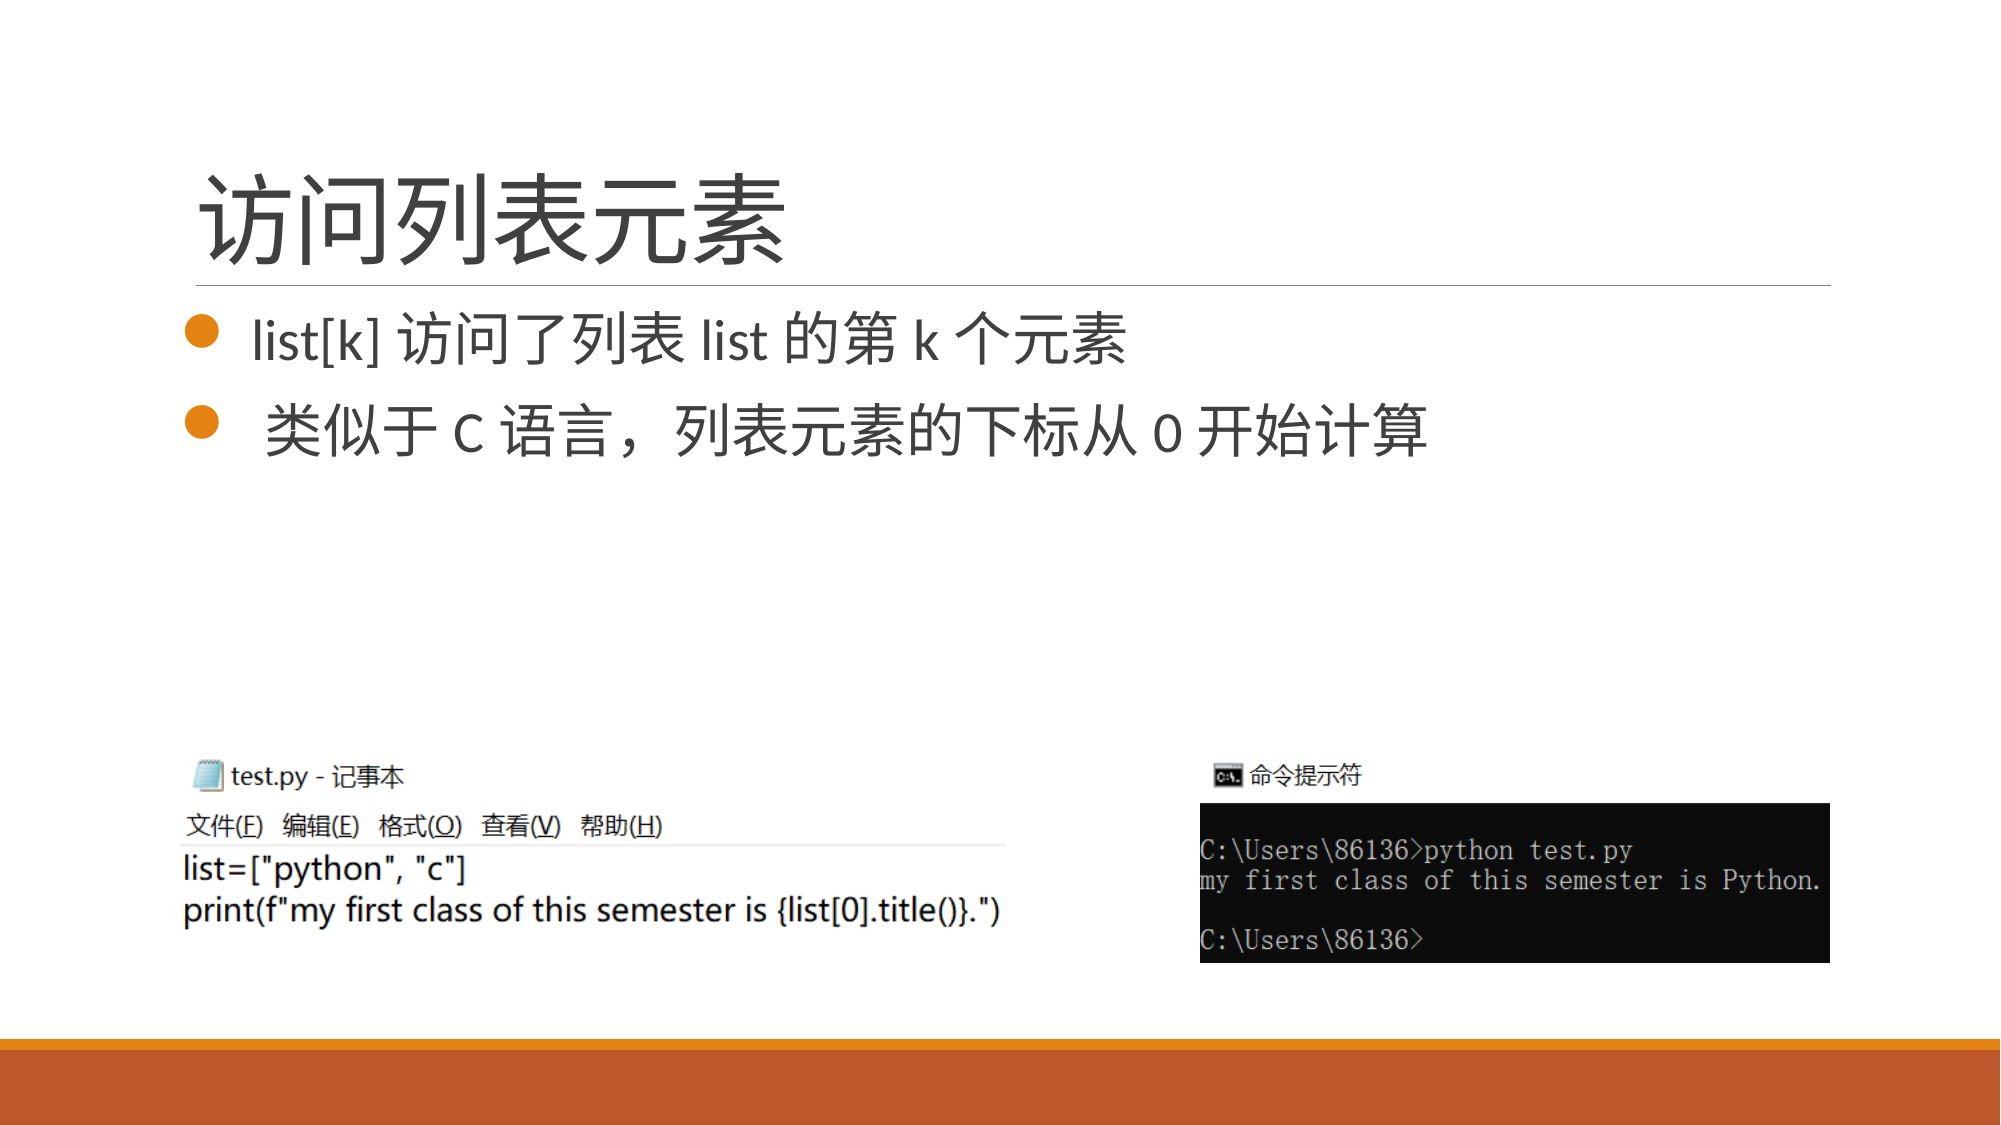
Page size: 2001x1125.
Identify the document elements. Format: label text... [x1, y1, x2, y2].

title 访问列表元素 [180, 47, 1830, 285]
picture [1199, 751, 1831, 964]
picture [179, 752, 1005, 964]
list list[k]访问了列表list的第k个元素 类似于C语言，列表元素的下标从0开始计算 [180, 302, 1830, 963]
